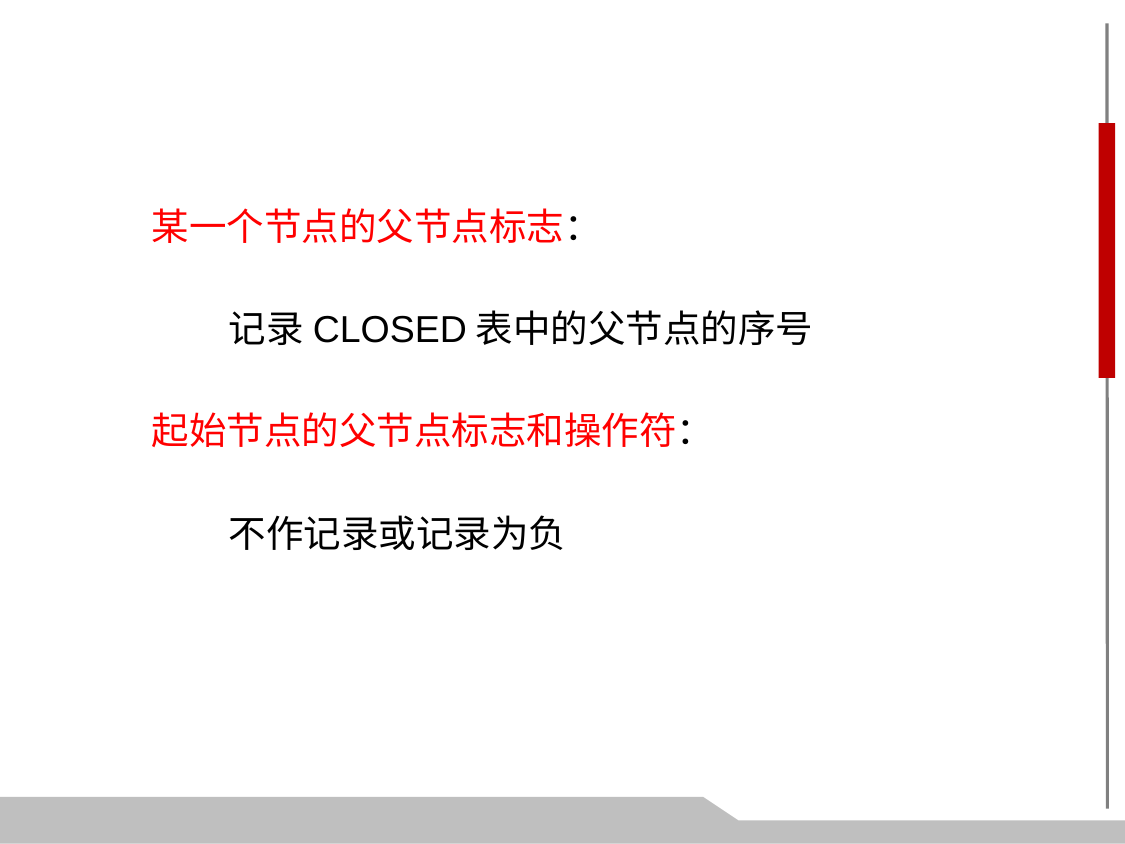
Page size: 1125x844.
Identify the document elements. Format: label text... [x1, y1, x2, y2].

text_box 某一个节点的父节点标志： 记录CLOSED表中的父节点的序号 起始节点的父节点标志和操作符： 不作记录或记录为负 [137, 150, 1085, 563]
